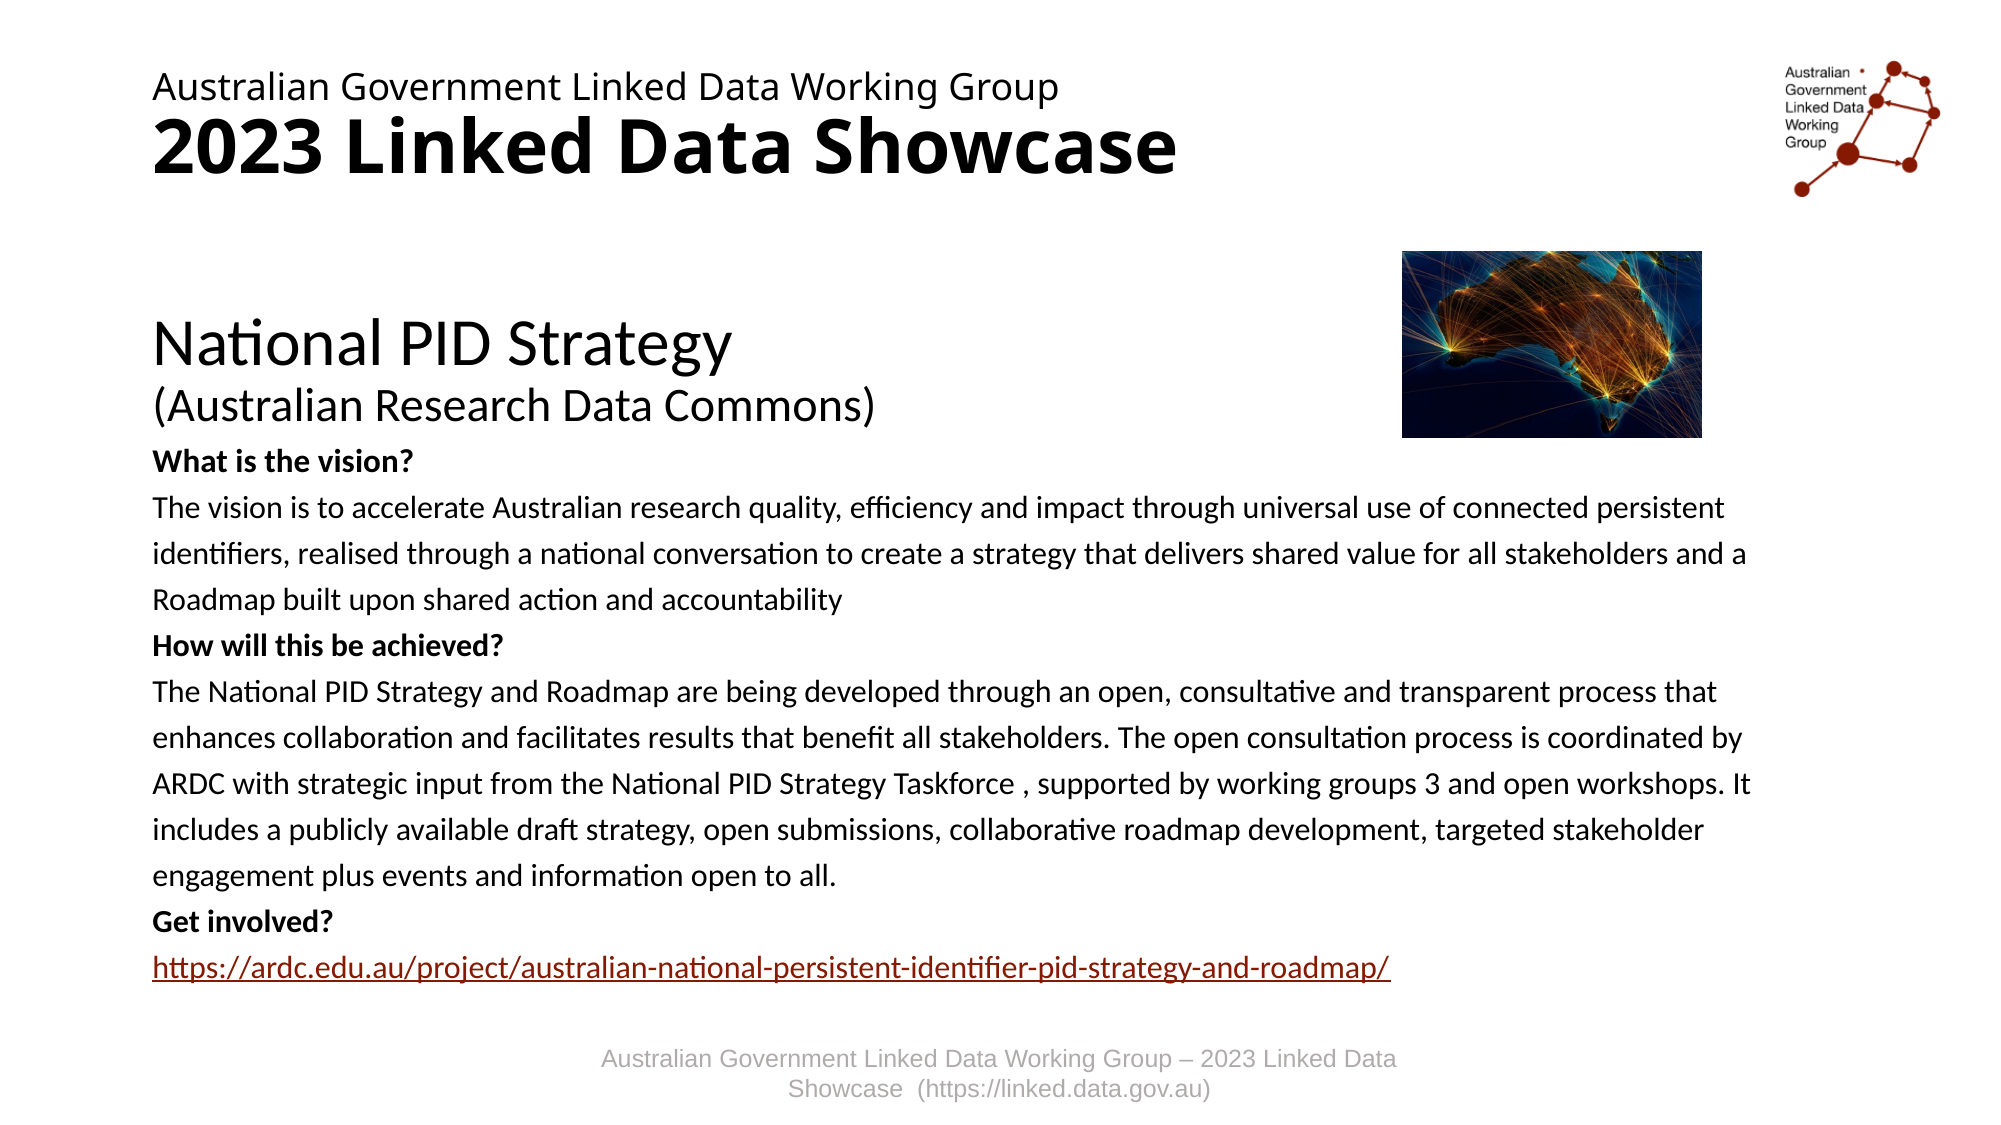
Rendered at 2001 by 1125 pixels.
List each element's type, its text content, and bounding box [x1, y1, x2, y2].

title Australian Government Linked Data Working Group 2023 Linked Data Showcase [137, 59, 1784, 198]
picture [1784, 59, 1941, 198]
list National PID Strategy (Australian Research Data Commons) What is the vision? The vision is to accelerate Australian research quality, efficiency and impact through universal use of connected persistent identifiers, realised through a national conversation to create a strategy that delivers shared value for all stakeholders and a Roadmap built upon shared action and accountability How will this be achieved? The National PID Strategy and Roadmap are being developed through an open, consultative and transparent process that enhances collaboration and facilitates results that benefit all stakeholders. The open consultation process is coordinated by ARDC with strategic input from the National PID Strategy Taskforce , supported by working groups 3 and open workshops. It includes a publicly available draft strategy, open submissions, collaborative roadmap development, targeted stakeholder engagement plus events and information open to all. Get involved? https://ardc.edu.au/project/australian-national-persistent-identifier-pid-strategy-and-roadmap/ [137, 299, 1863, 1014]
picture [1402, 251, 1702, 438]
footer Australian Government Linked Data Working Group – 2023 Linked Data Showcase (https://linked.data.gov.au) [564, 1042, 1436, 1103]
